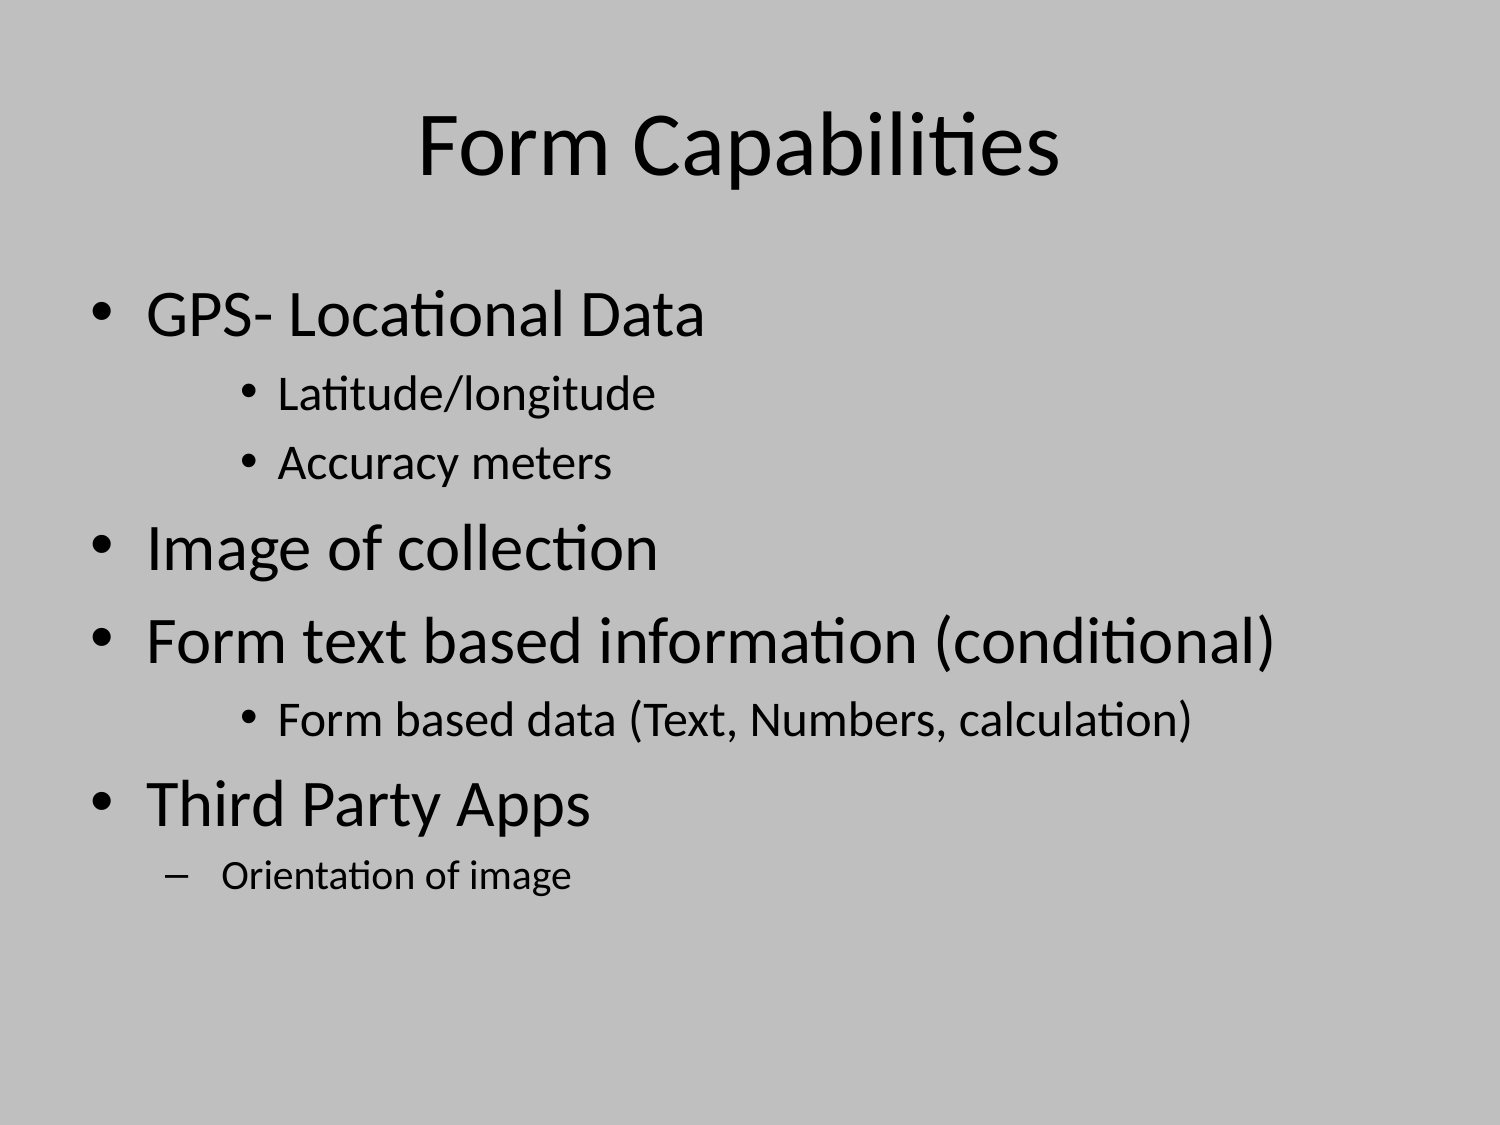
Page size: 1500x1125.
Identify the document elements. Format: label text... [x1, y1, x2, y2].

title Form Capabilities [75, 45, 1425, 233]
list GPS- Locational Data Latitude/longitude Accuracy meters Image of collection Form text based information (conditional) Form based data (Text, Numbers, calculation) Third Party Apps Orientation of image [75, 262, 1425, 1005]
